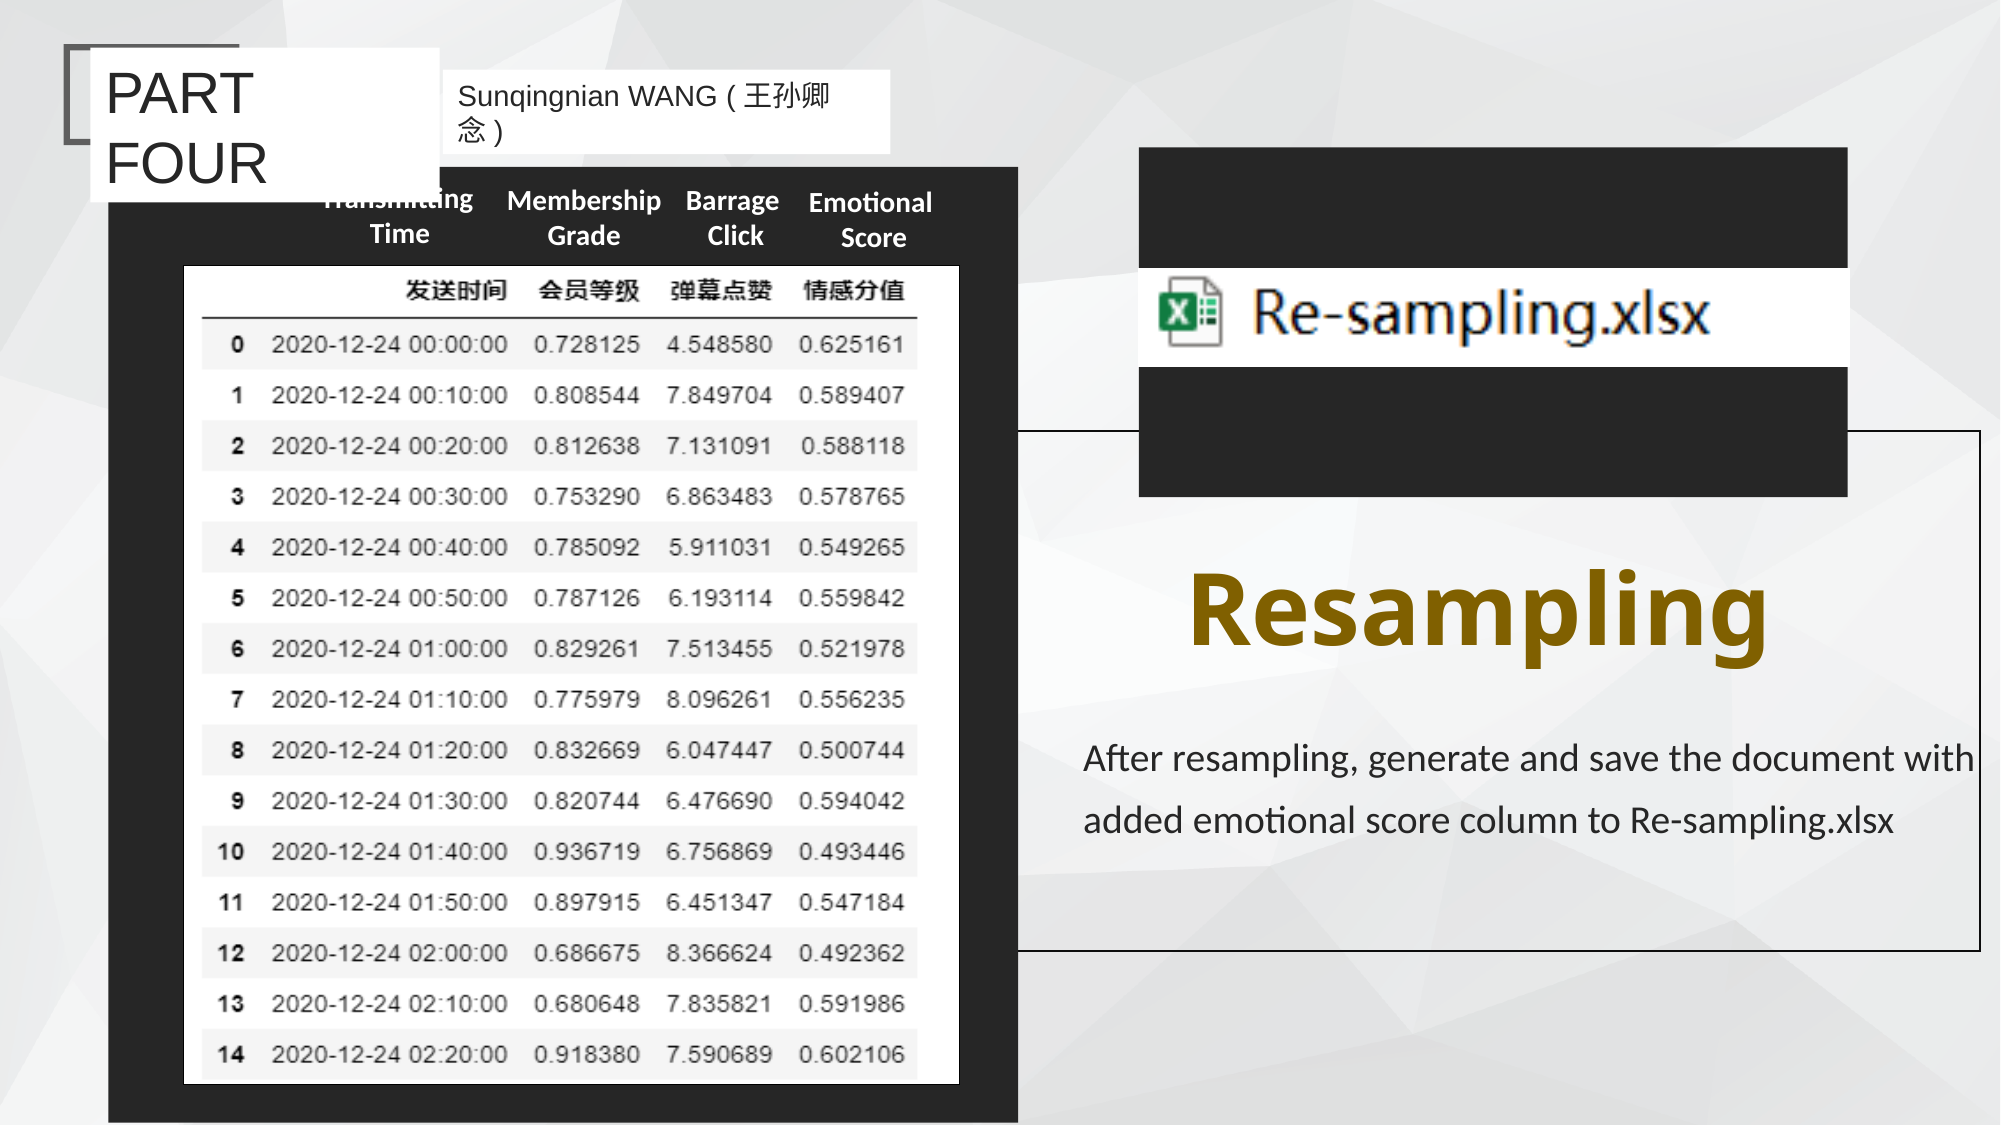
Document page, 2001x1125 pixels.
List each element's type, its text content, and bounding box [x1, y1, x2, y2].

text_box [66, 47, 440, 143]
text_box Membership Grade [464, 173, 616, 259]
text_box Transmitting Time [280, 171, 520, 257]
text_box [1138, 146, 1849, 268]
text_box Sunqingnian WANG (王孙卿念) [442, 69, 891, 155]
text_box [1019, 430, 1981, 952]
picture [0, 0, 2001, 1125]
text_box Barrage Click [616, 173, 856, 259]
text_box Emotional Score [754, 176, 994, 261]
text_box [1138, 367, 1849, 498]
text_box [107, 166, 1019, 1124]
text_box After resampling, generate and save the document with added emotional score column to Re-sampling.xlsx [1068, 709, 2000, 849]
text_box Resampling [1013, 538, 1788, 673]
